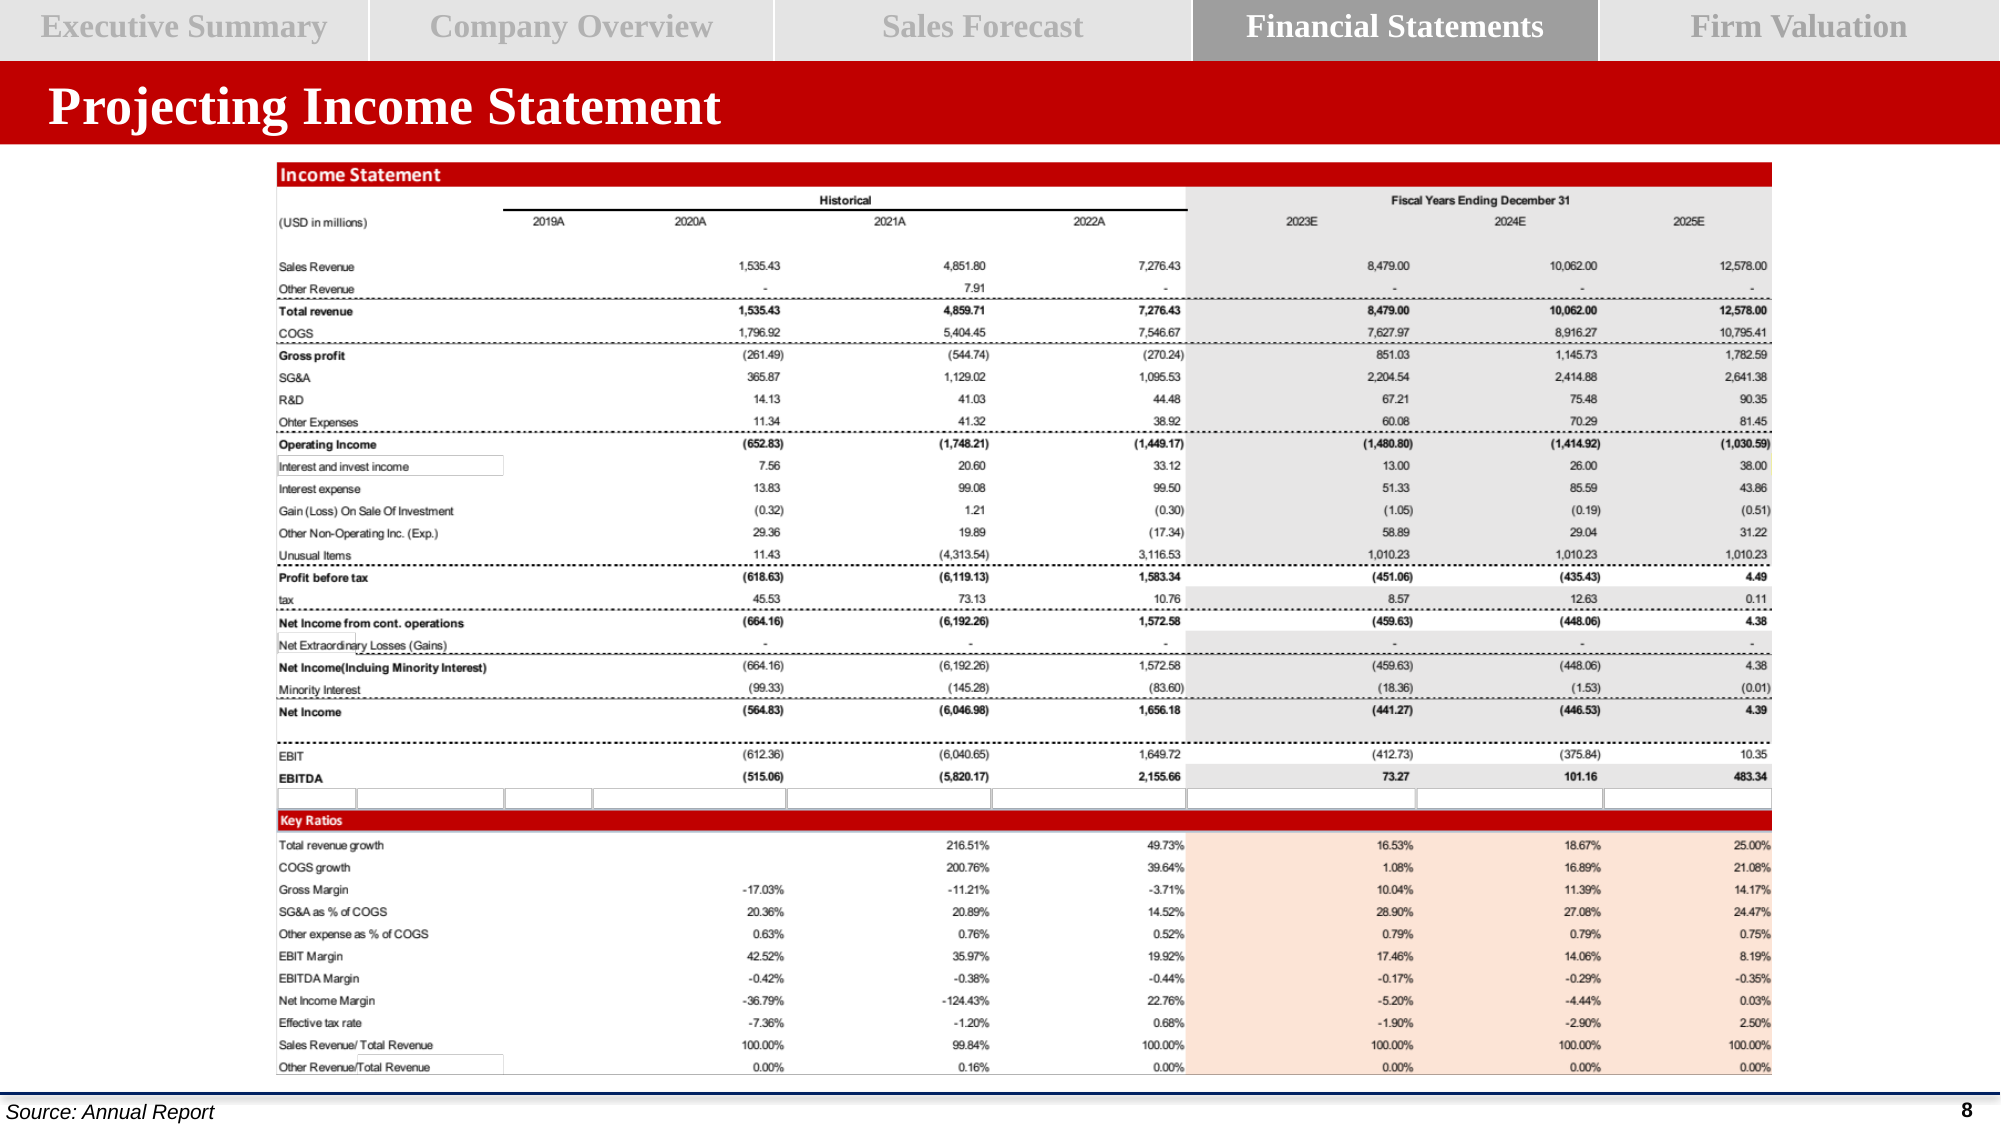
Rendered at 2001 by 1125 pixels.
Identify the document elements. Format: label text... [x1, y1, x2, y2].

picture [275, 159, 1772, 1075]
text_box Source: Annual Report [0, 1093, 1025, 1125]
title Projecting Income Statement [8, 63, 1918, 142]
